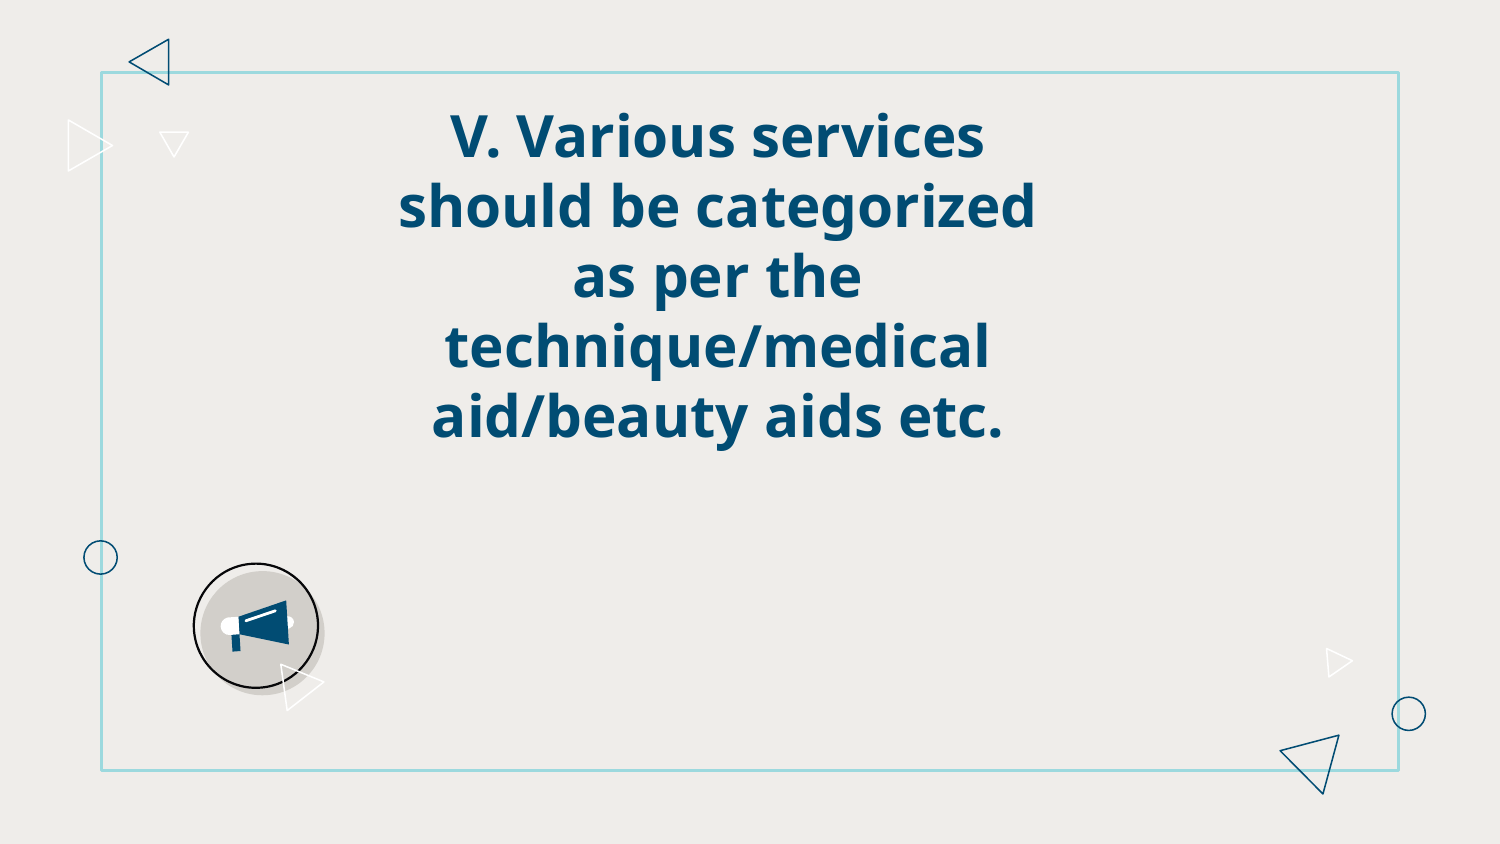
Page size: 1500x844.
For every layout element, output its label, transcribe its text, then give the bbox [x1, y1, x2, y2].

title V. Various services should be categorized as per the technique/medical aid/beauty aids etc. [350, 84, 1087, 228]
